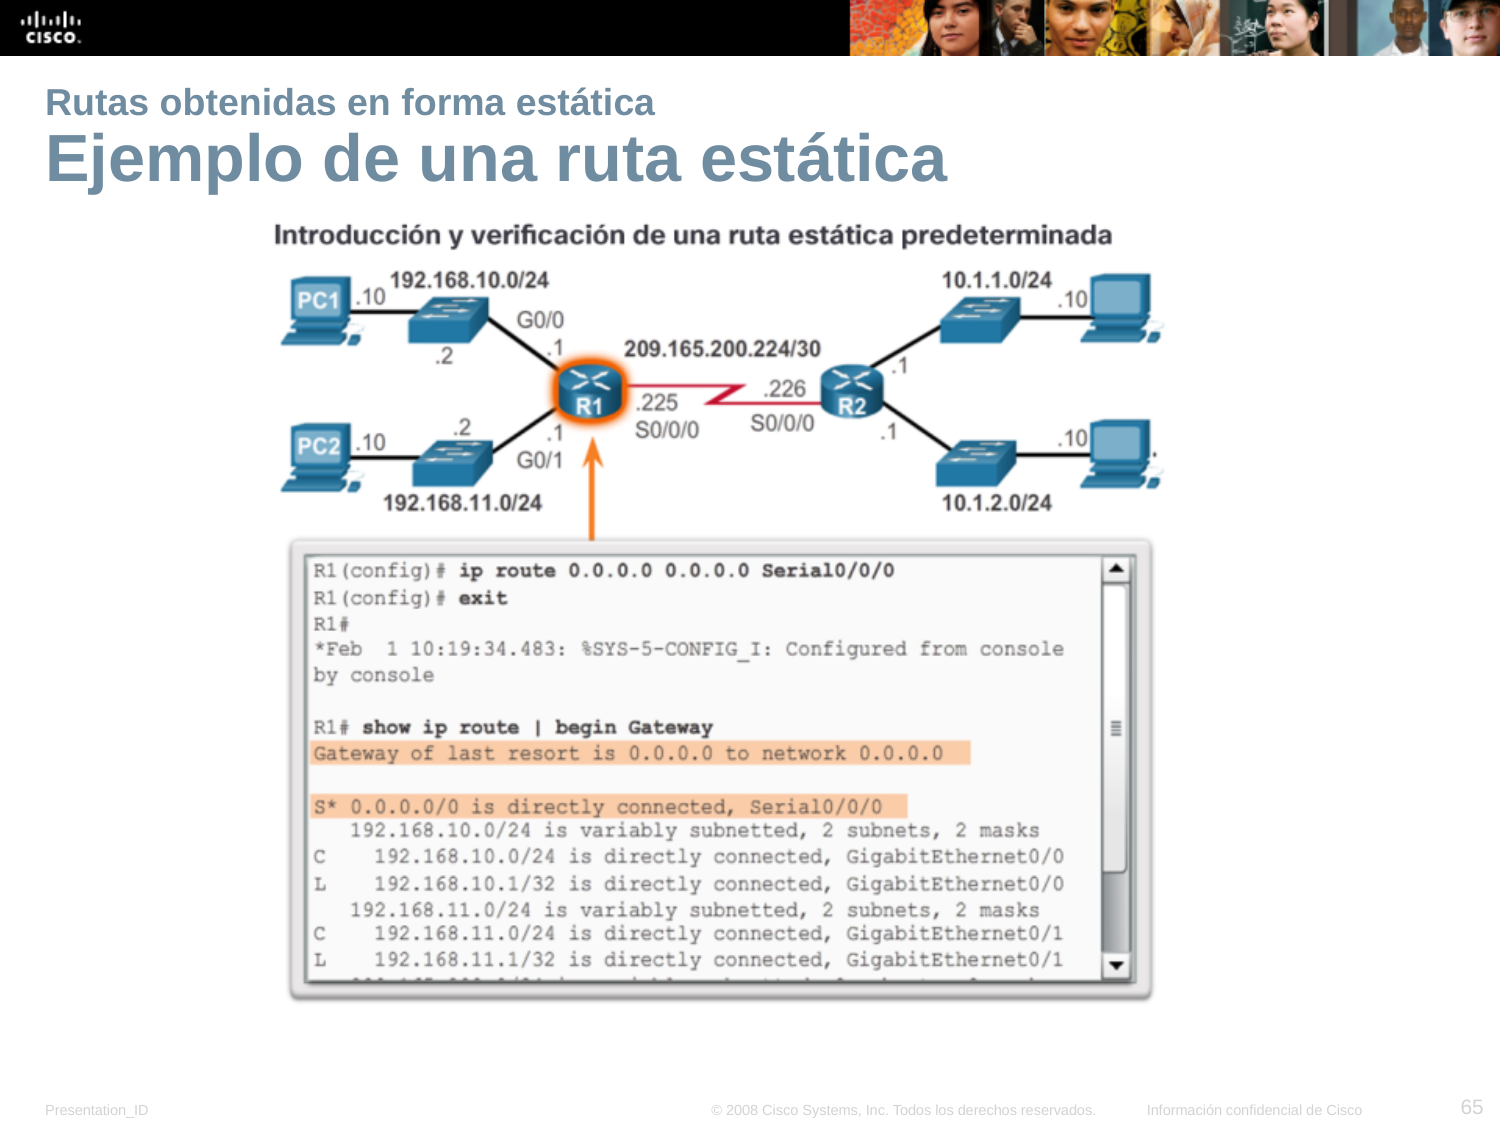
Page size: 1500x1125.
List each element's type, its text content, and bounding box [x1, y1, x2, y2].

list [190, 214, 1196, 1062]
title Rutas obtenidas en forma estática Ejemplo de una ruta estática [31, 64, 1471, 203]
picture [0, 0, 1500, 56]
